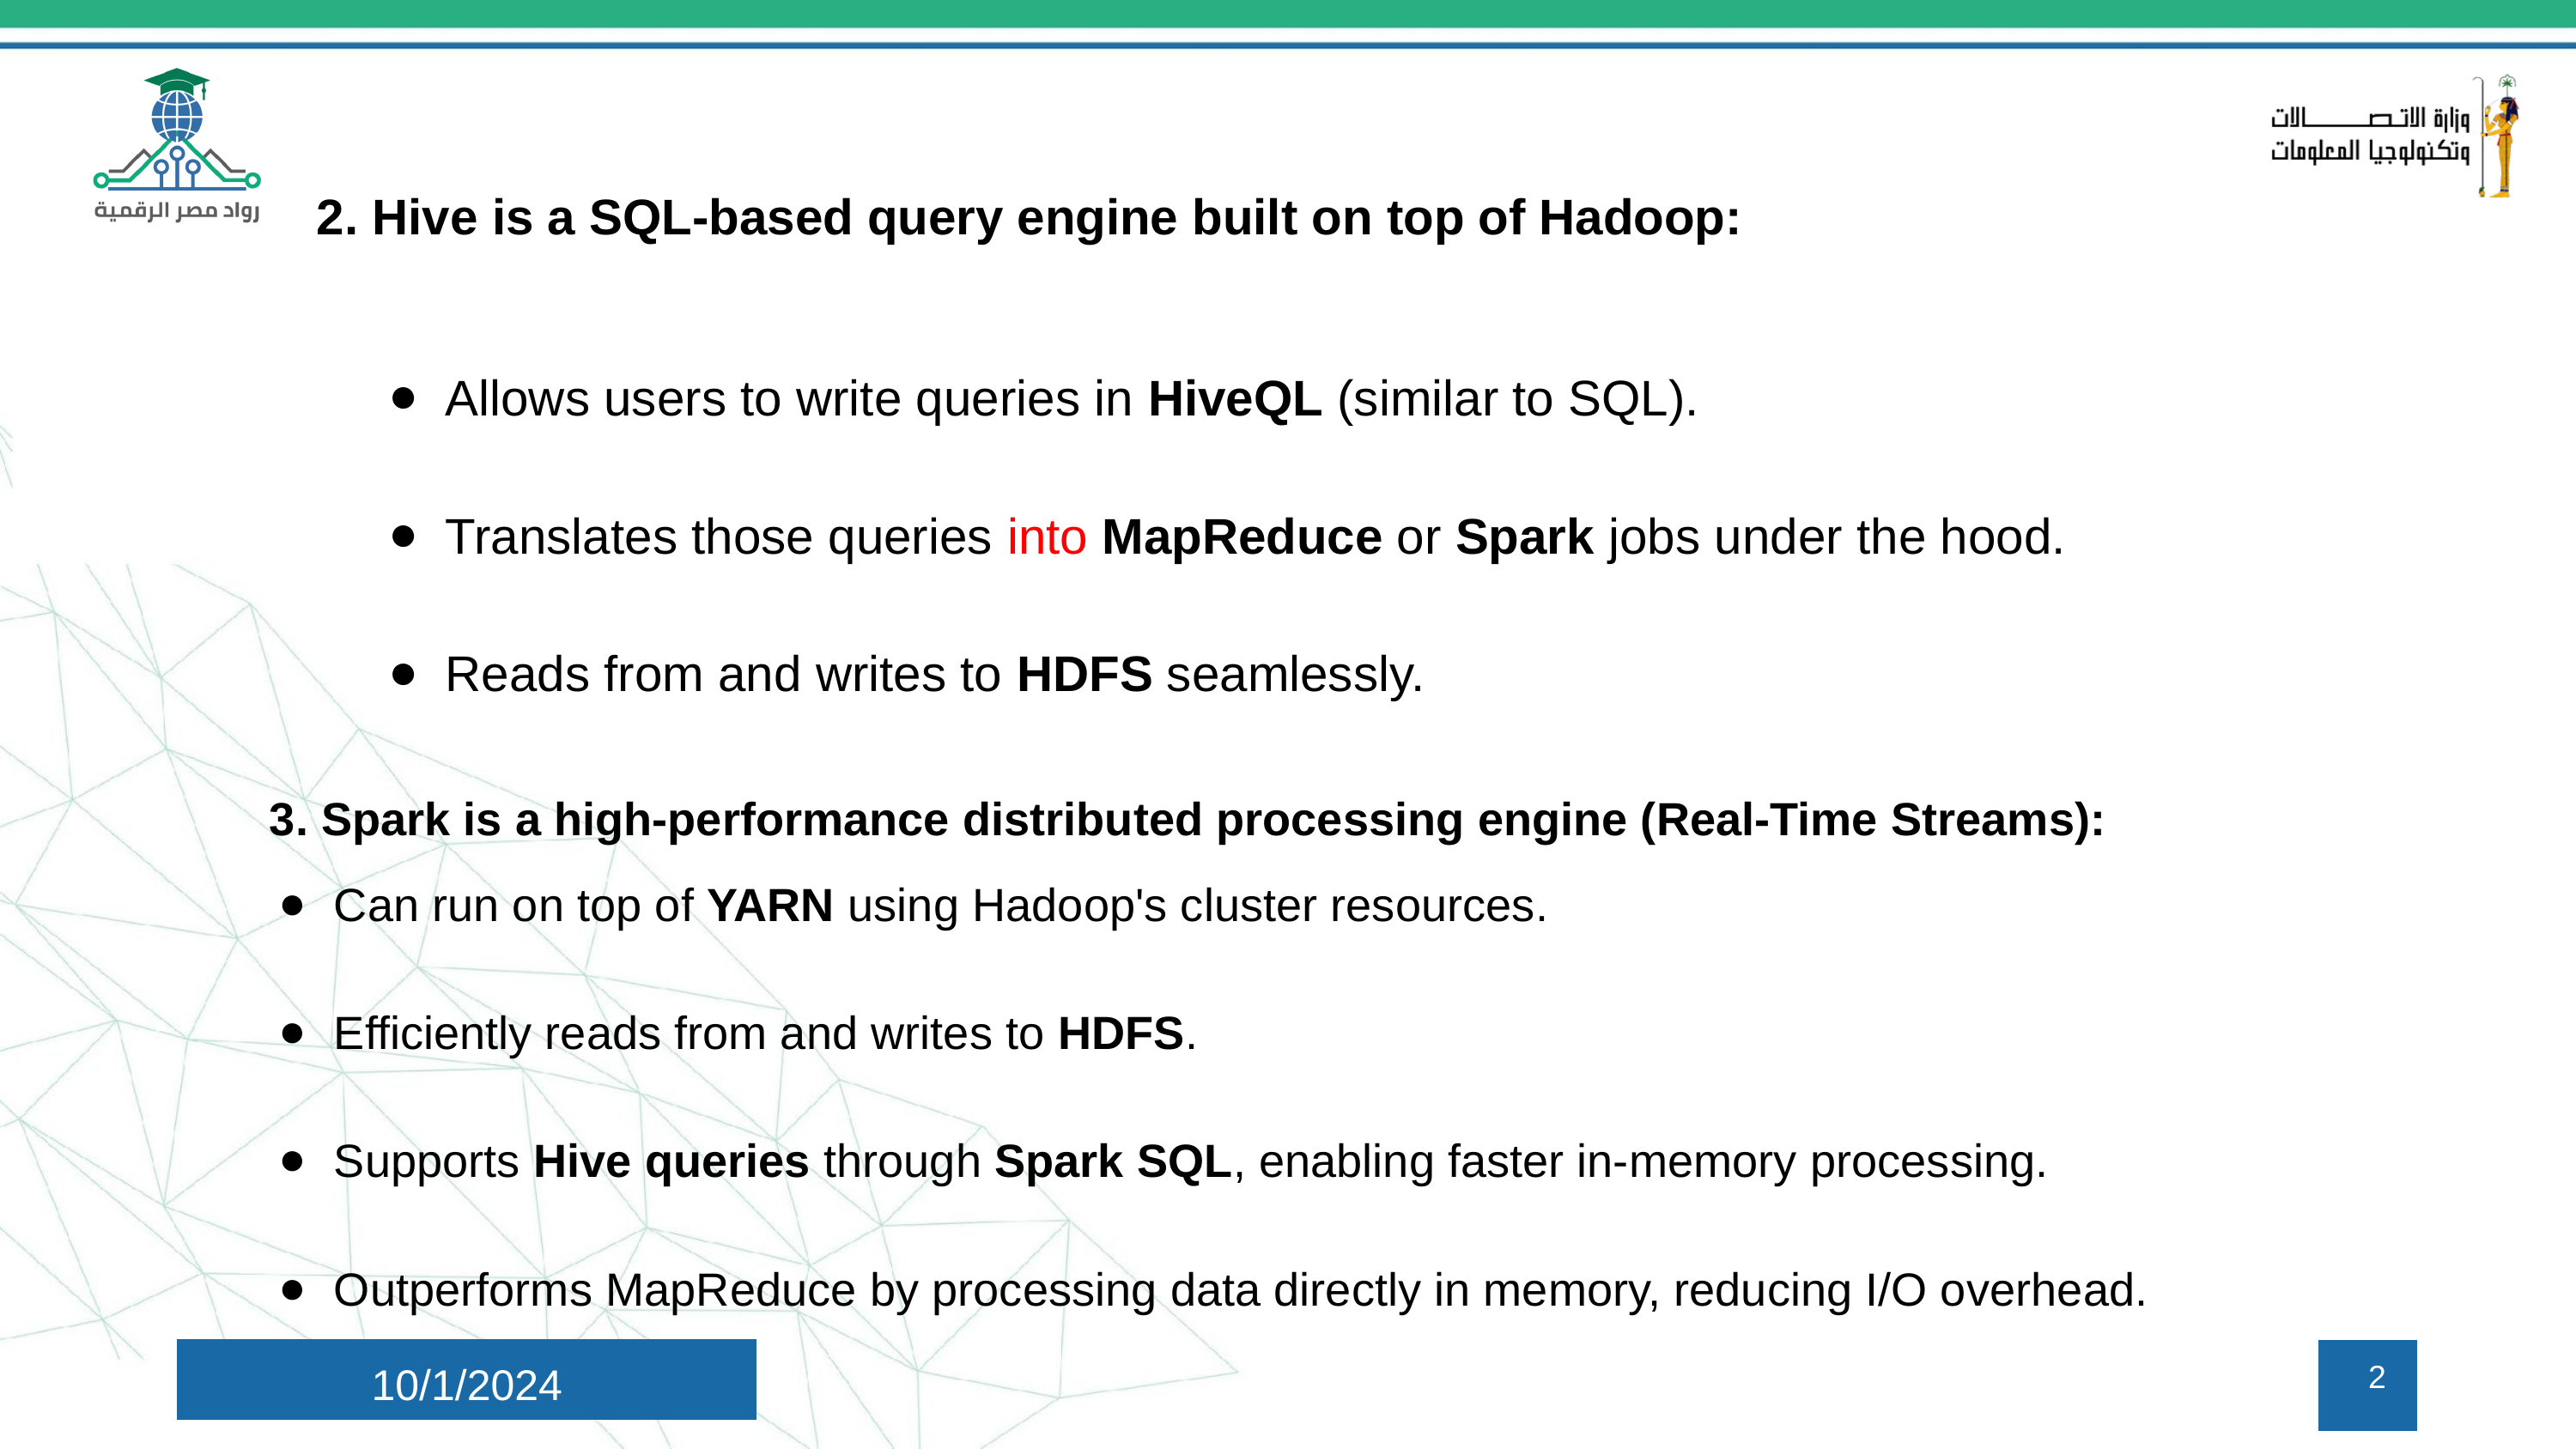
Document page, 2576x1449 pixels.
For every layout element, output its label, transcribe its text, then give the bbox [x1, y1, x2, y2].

text_box 2. Hive is a SQL-based query engine built on top of Hadoop: Allows users to write queries in HiveQL (similar to SQL). Translates those queries into MapReduce or Spark jobs under the hood. Reads from and writes to HDFS seamlessly. [304, 162, 2555, 715]
text_box 3. Spark is a high-performance distributed processing engine (Real-Time Streams): Can run on top of YARN using Hadoop's cluster resources. Efficiently reads from and writes to HDFS. Supports Hive queries through Spark SQL, enabling faster in-memory processing. Outperforms MapReduce by processing data directly in memory, reducing I/O overhead. [256, 767, 2507, 1329]
picture [0, 0, 2576, 1449]
